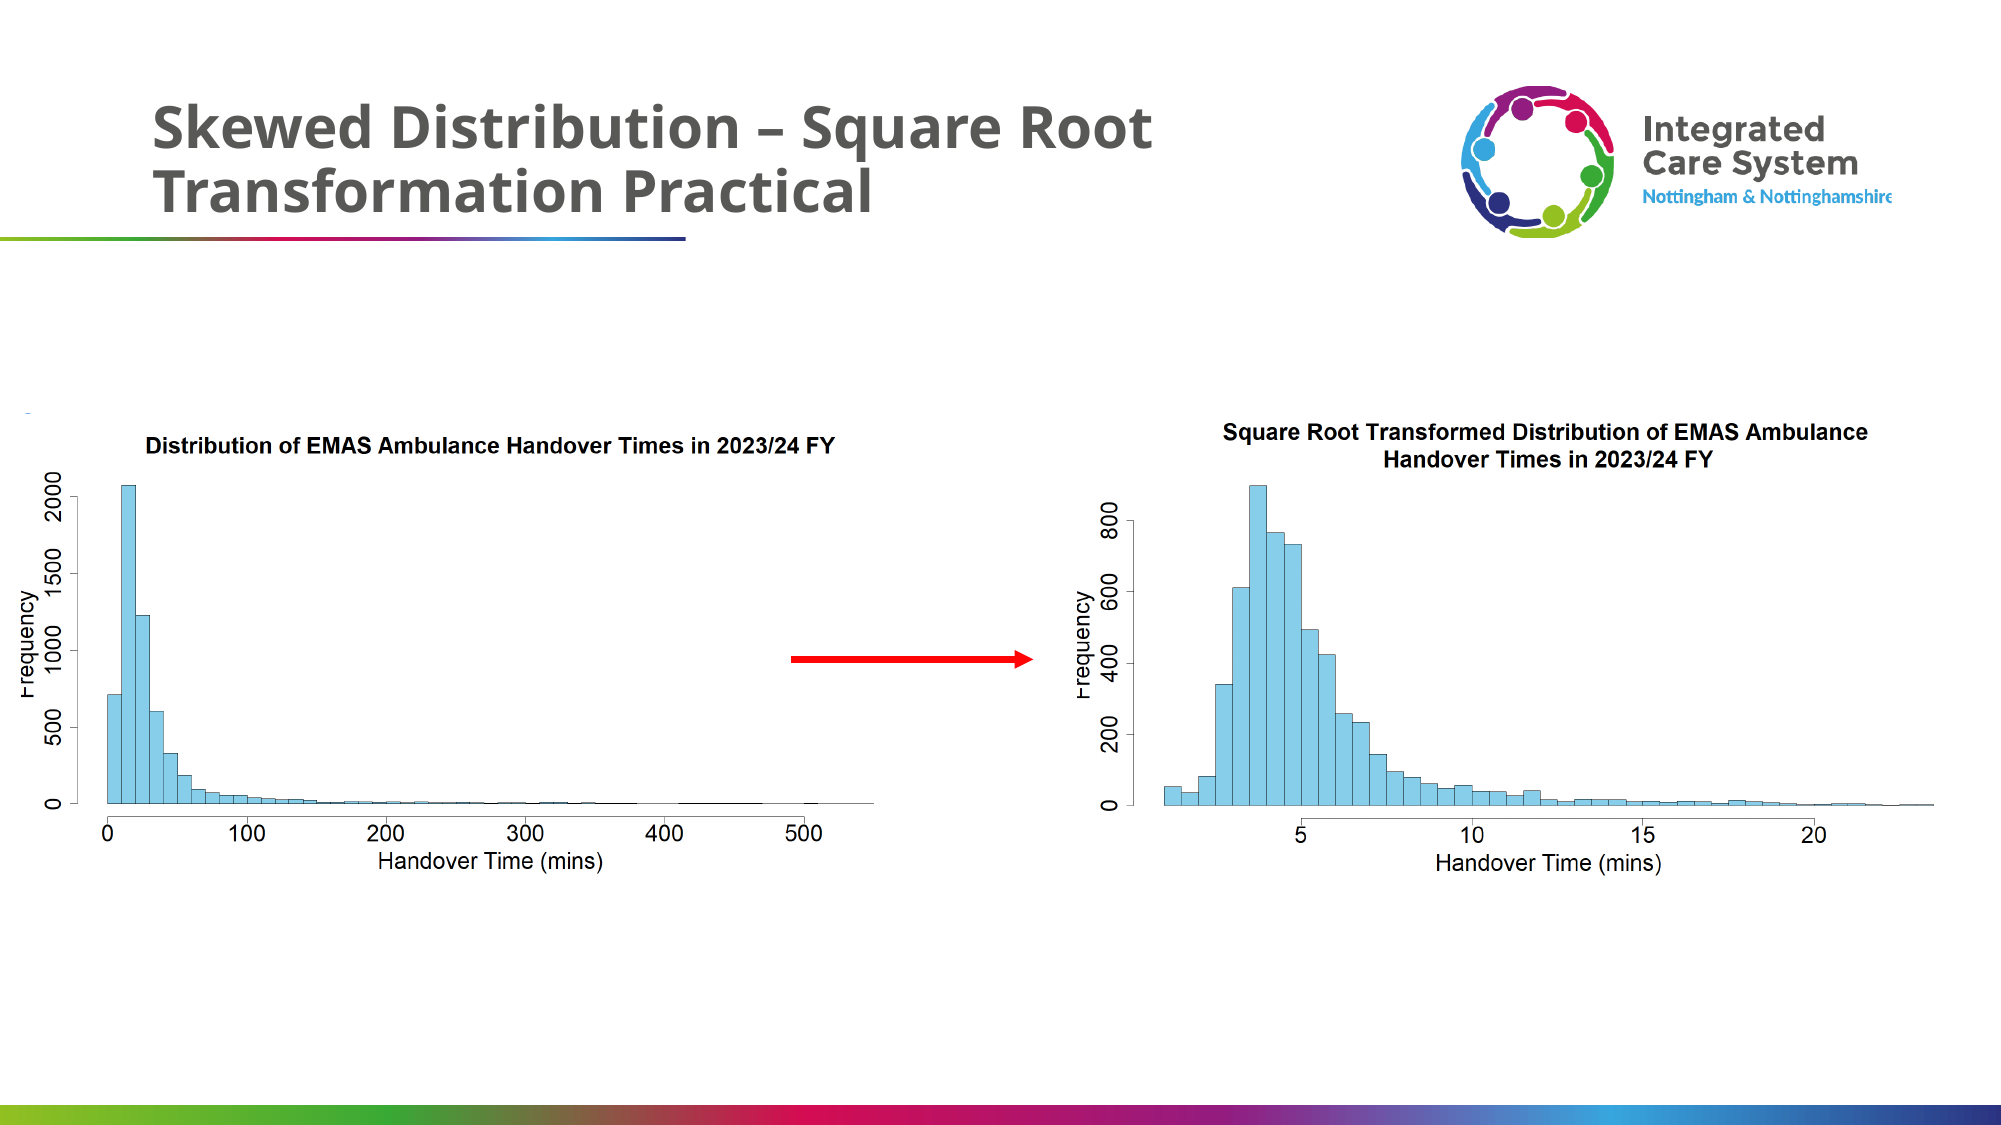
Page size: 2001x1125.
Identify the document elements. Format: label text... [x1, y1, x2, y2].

text_box Skewed Distribution – Square Root Transformation Practical [137, 128, 1311, 196]
picture [1460, 86, 1892, 238]
picture [1077, 414, 1993, 882]
picture [0, 237, 686, 245]
picture [0, 1105, 2000, 1125]
picture [21, 413, 930, 881]
